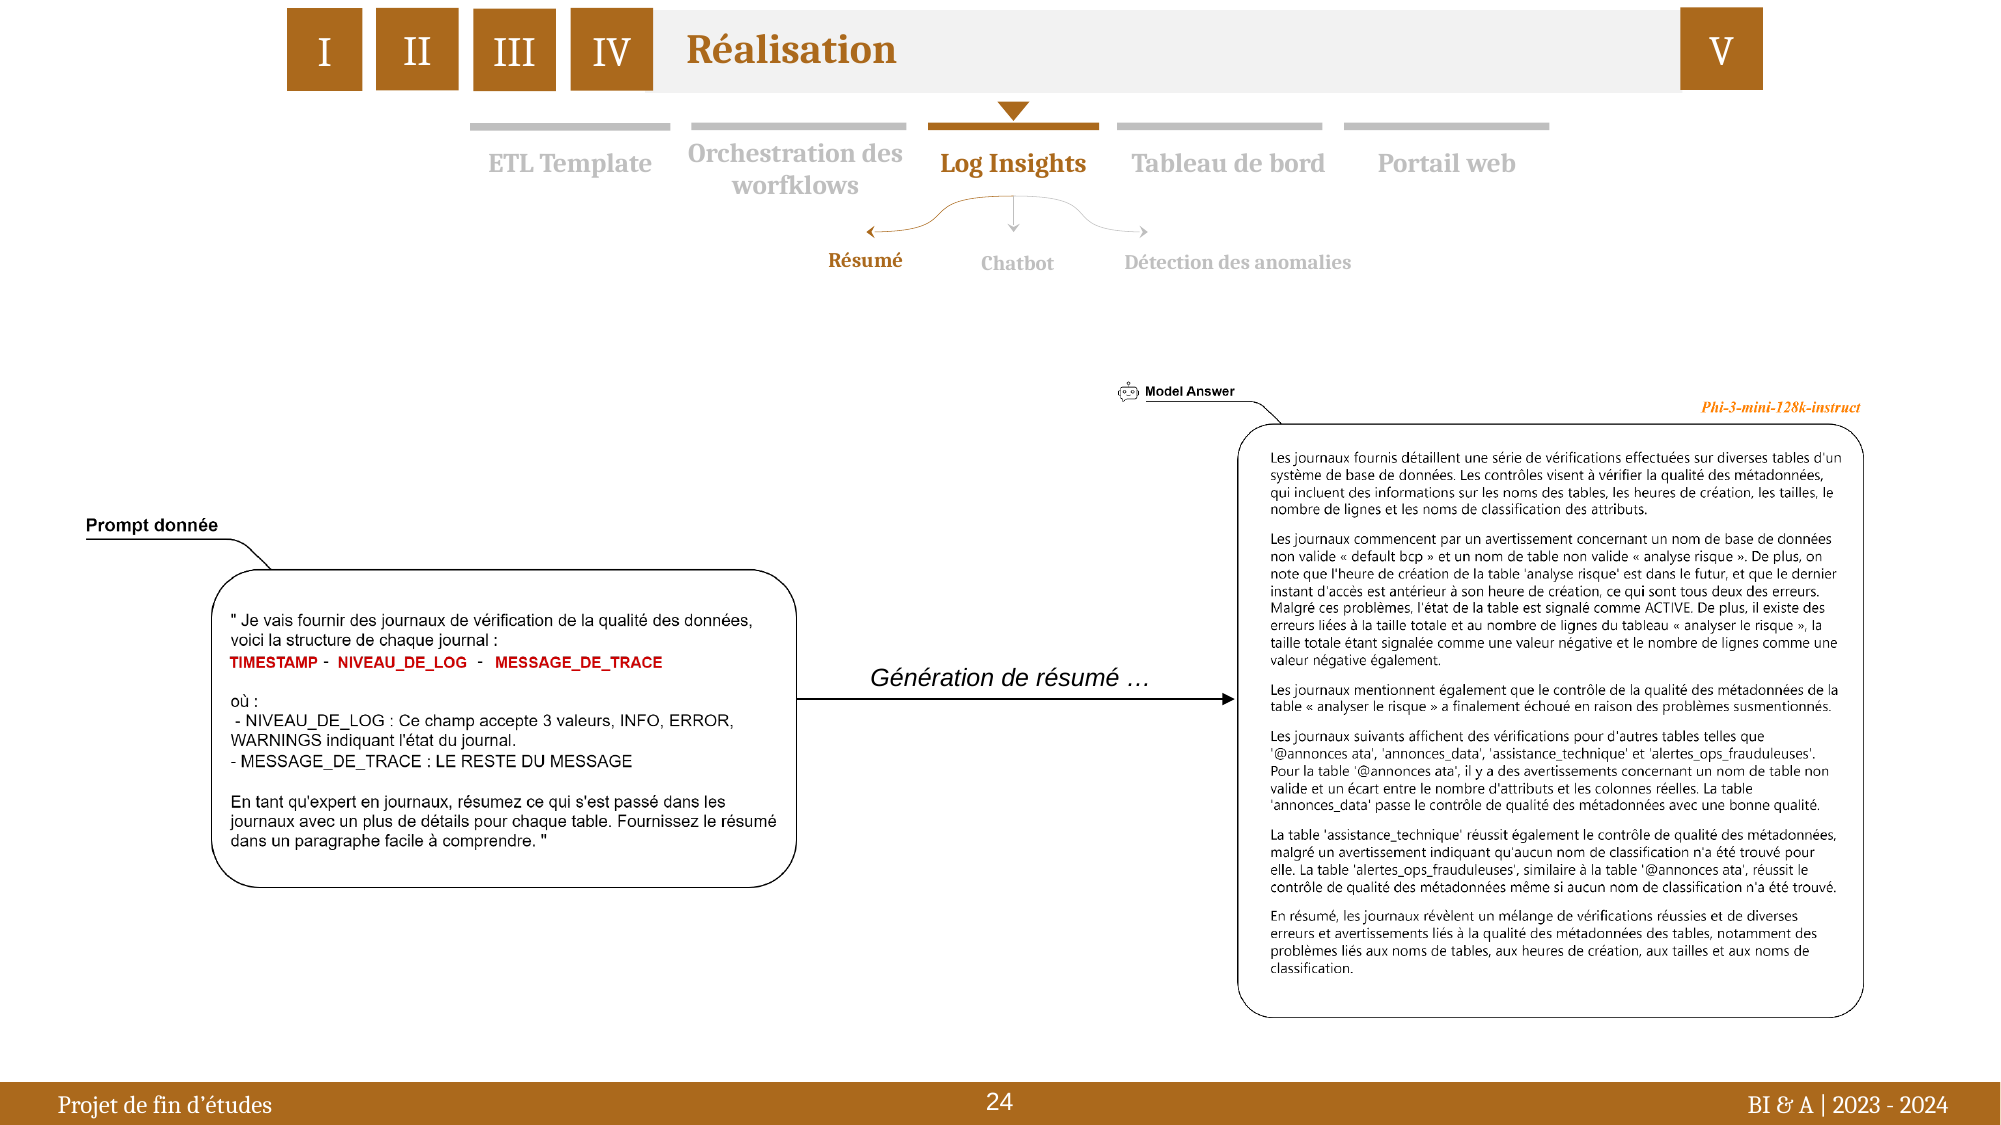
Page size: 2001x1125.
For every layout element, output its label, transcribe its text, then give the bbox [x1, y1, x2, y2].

text_box [1344, 122, 1550, 131]
text_box Orchestration des worfklows [670, 127, 921, 208]
text_box [997, 101, 1030, 121]
text_box Tableau de bord [1100, 137, 1318, 186]
text_box [691, 122, 907, 127]
text_box V [1680, 7, 1763, 90]
text_box Détection des anomalies [1109, 240, 1367, 281]
text_box Portail web [1318, 137, 1575, 186]
text_box Chatbot [966, 241, 1070, 282]
text_box II [376, 7, 459, 91]
text_box Génération de résumé … [855, 653, 1118, 699]
text_box I [287, 8, 363, 91]
text_box Log Insights [921, 137, 1100, 186]
text_box [928, 122, 1100, 131]
picture [77, 510, 797, 888]
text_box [458, 10, 1750, 93]
picture [1118, 380, 1864, 1018]
text_box [470, 123, 671, 131]
text_box Résumé [813, 239, 919, 279]
slide_number 24 [774, 1078, 1225, 1125]
text_box ETL Template [377, 137, 670, 186]
text_box [1117, 122, 1323, 131]
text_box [866, 195, 1148, 233]
